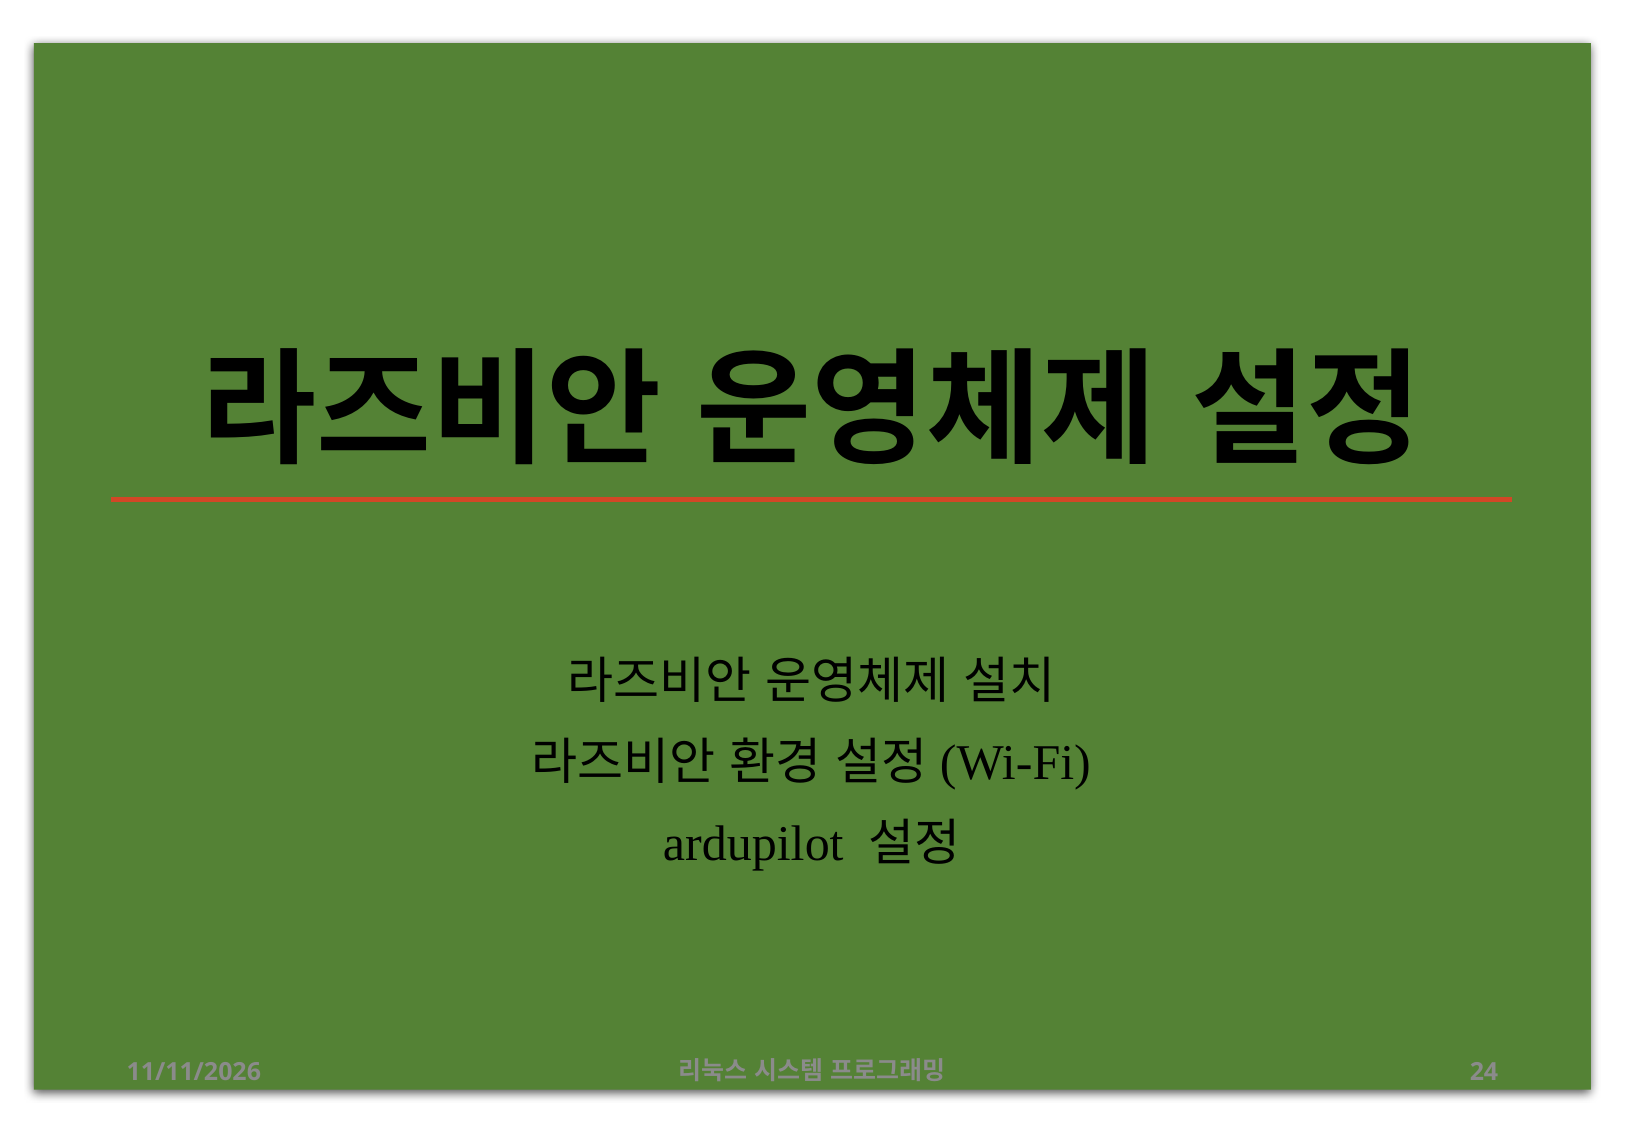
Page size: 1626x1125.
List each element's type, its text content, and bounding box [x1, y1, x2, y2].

slide_number 24 [1433, 1042, 1514, 1103]
footer 리눅스 시스템 프로그래밍 [538, 1042, 1087, 1103]
title 라즈비안 운영체제 설정 [110, 325, 1513, 500]
list 라즈비안 운영체제 설치 라즈비안 환경 설정(Wi-Fi) ardupilot 설정 [110, 520, 1513, 999]
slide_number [111, 1042, 303, 1103]
